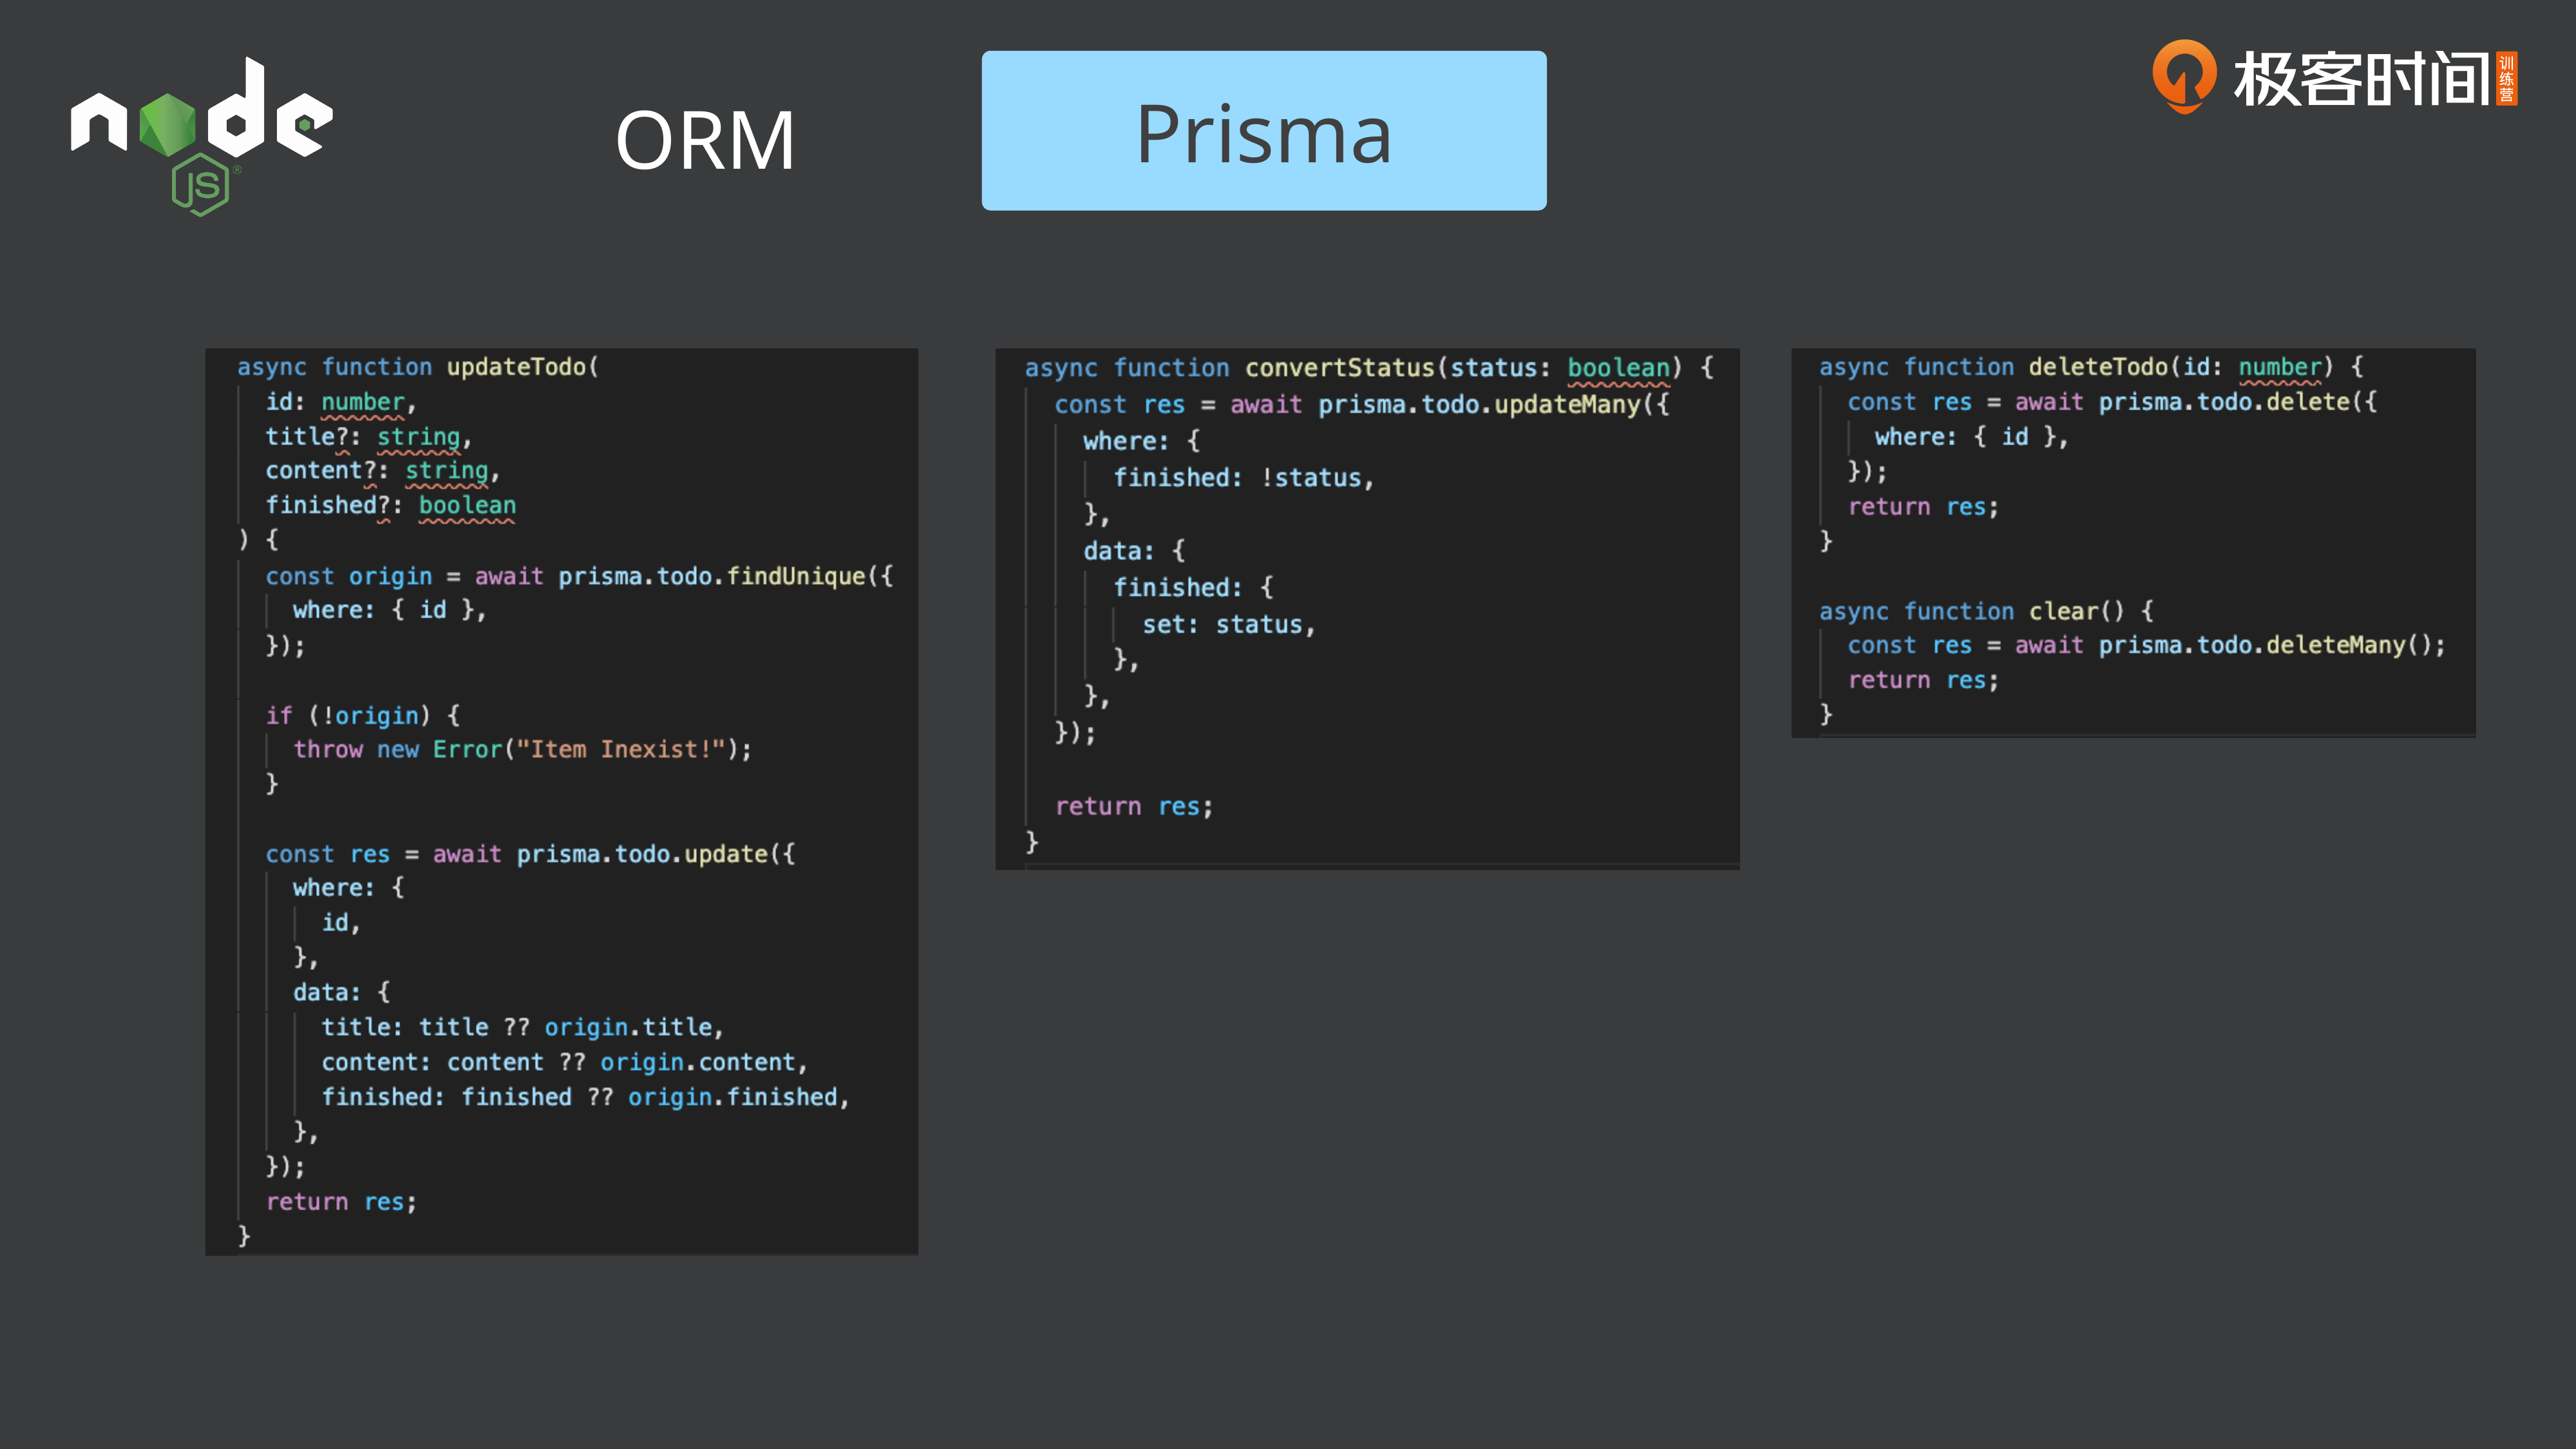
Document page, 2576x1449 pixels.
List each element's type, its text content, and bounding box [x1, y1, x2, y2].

text_box ORM [357, 88, 981, 185]
picture [1791, 348, 2476, 738]
picture [71, 57, 333, 218]
picture [996, 348, 1740, 870]
picture [2102, 10, 2576, 147]
picture [205, 348, 918, 1256]
text_box Prisma [981, 50, 1548, 211]
